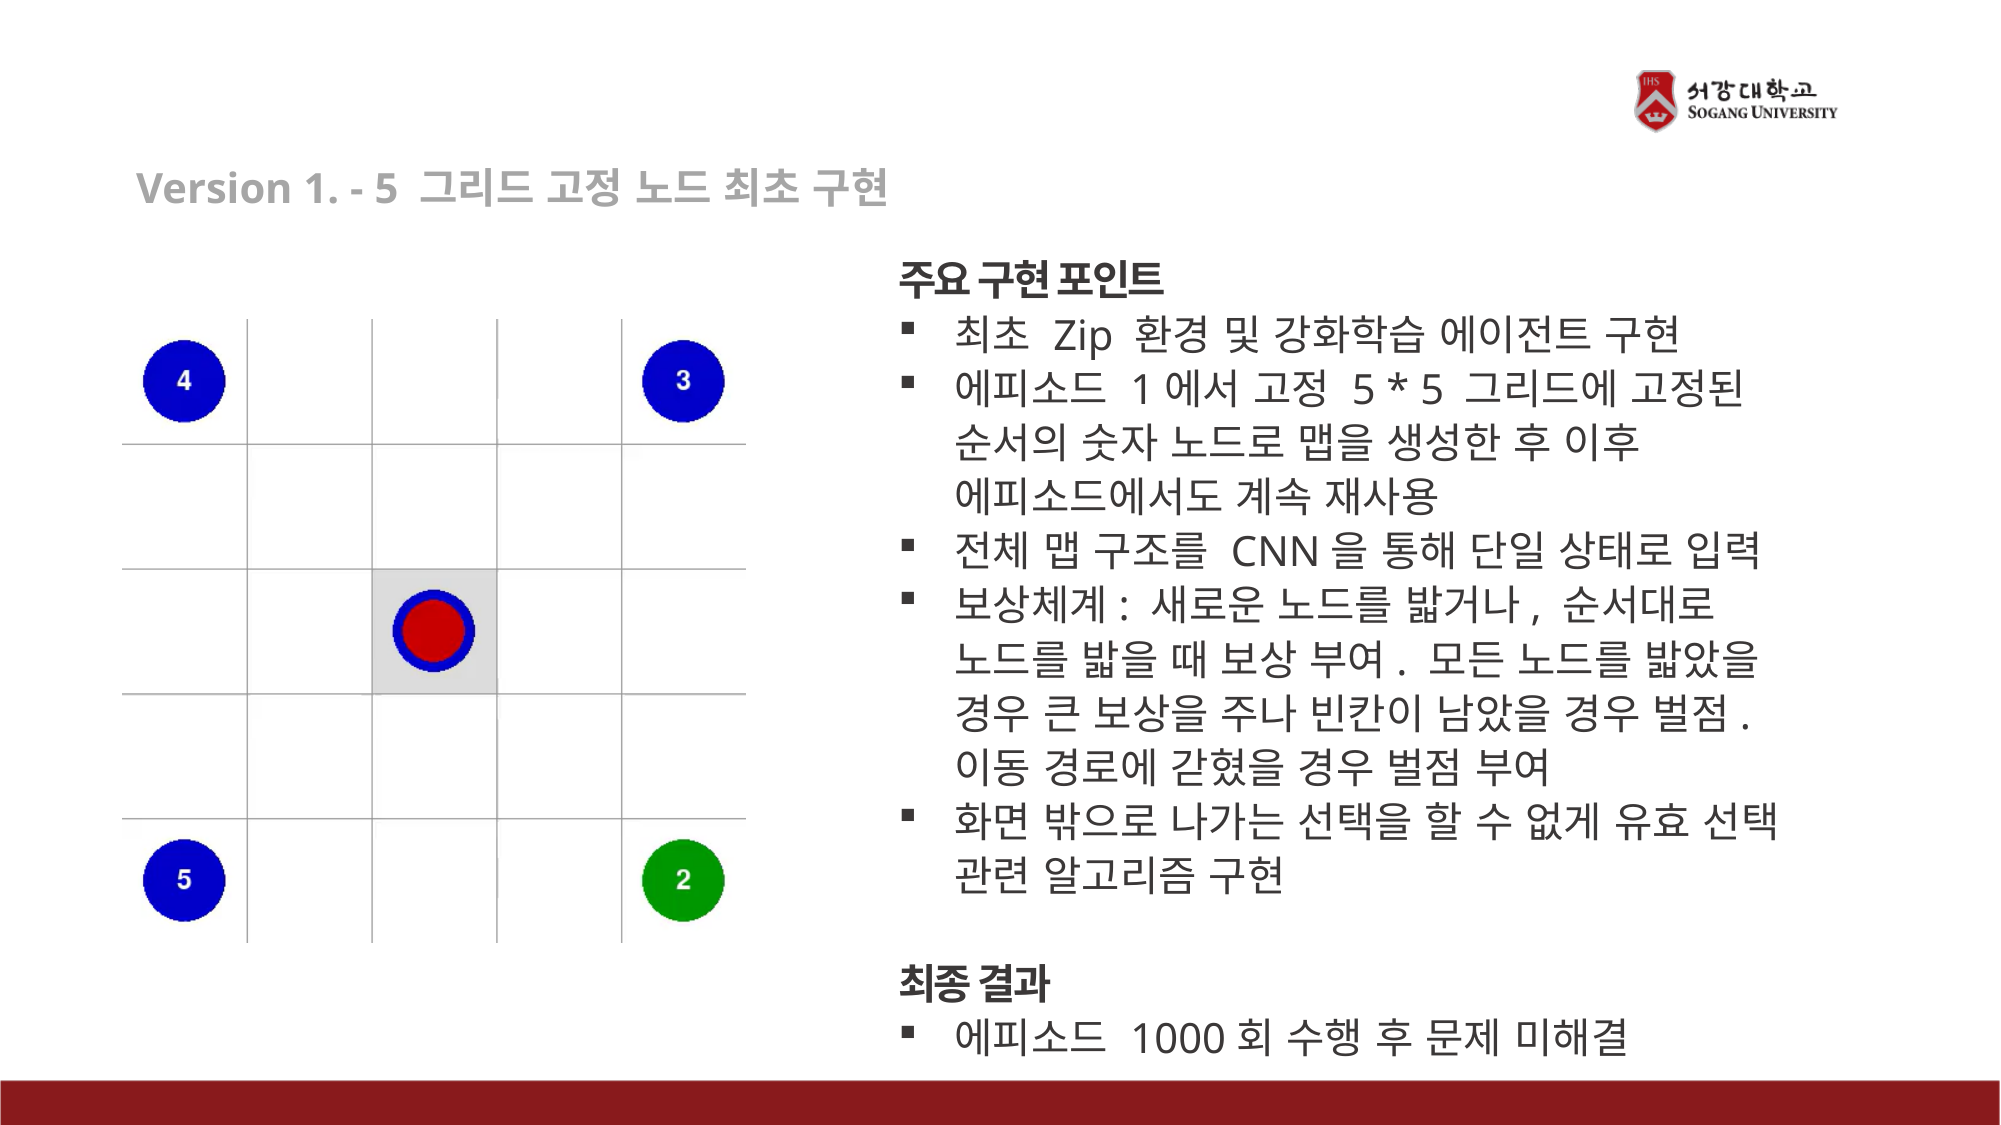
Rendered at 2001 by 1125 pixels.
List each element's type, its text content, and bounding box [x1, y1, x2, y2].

text_box Version 1. - 5 그리드 고정 노드 최초 구현 [121, 153, 1835, 219]
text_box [121, 318, 747, 944]
picture [0, 70, 2000, 1125]
text_box 주요 구현 포인트 최초 Zip 환경 및 강화학습 에이전트 구현 에피소드 1에서 고정 5 * 5 그리드에 고정된 순서의 숫자 노드로 맵을 생성한 후 이후 에피소드에서도 계속 재사용 전체 맵 구조를 CNN을 통해 단일 상태로 입력 보상체계: 새로운 노드를 밟거나, 순서대로 노드를 밟을 때 보상 부여. 모든 노드를 밟았을 경우 큰 보상을 주나 빈칸이 남았을 경우 벌점. 이동 경로에 갇혔을 경우 벌점 부여 화면 밖으로 나가는 선택을 할 수 없게 유효 선택 관련 알고리즘 구현 최종 결과 에피소드 1000회 수행 후 문제 미해결 [883, 242, 1835, 1070]
